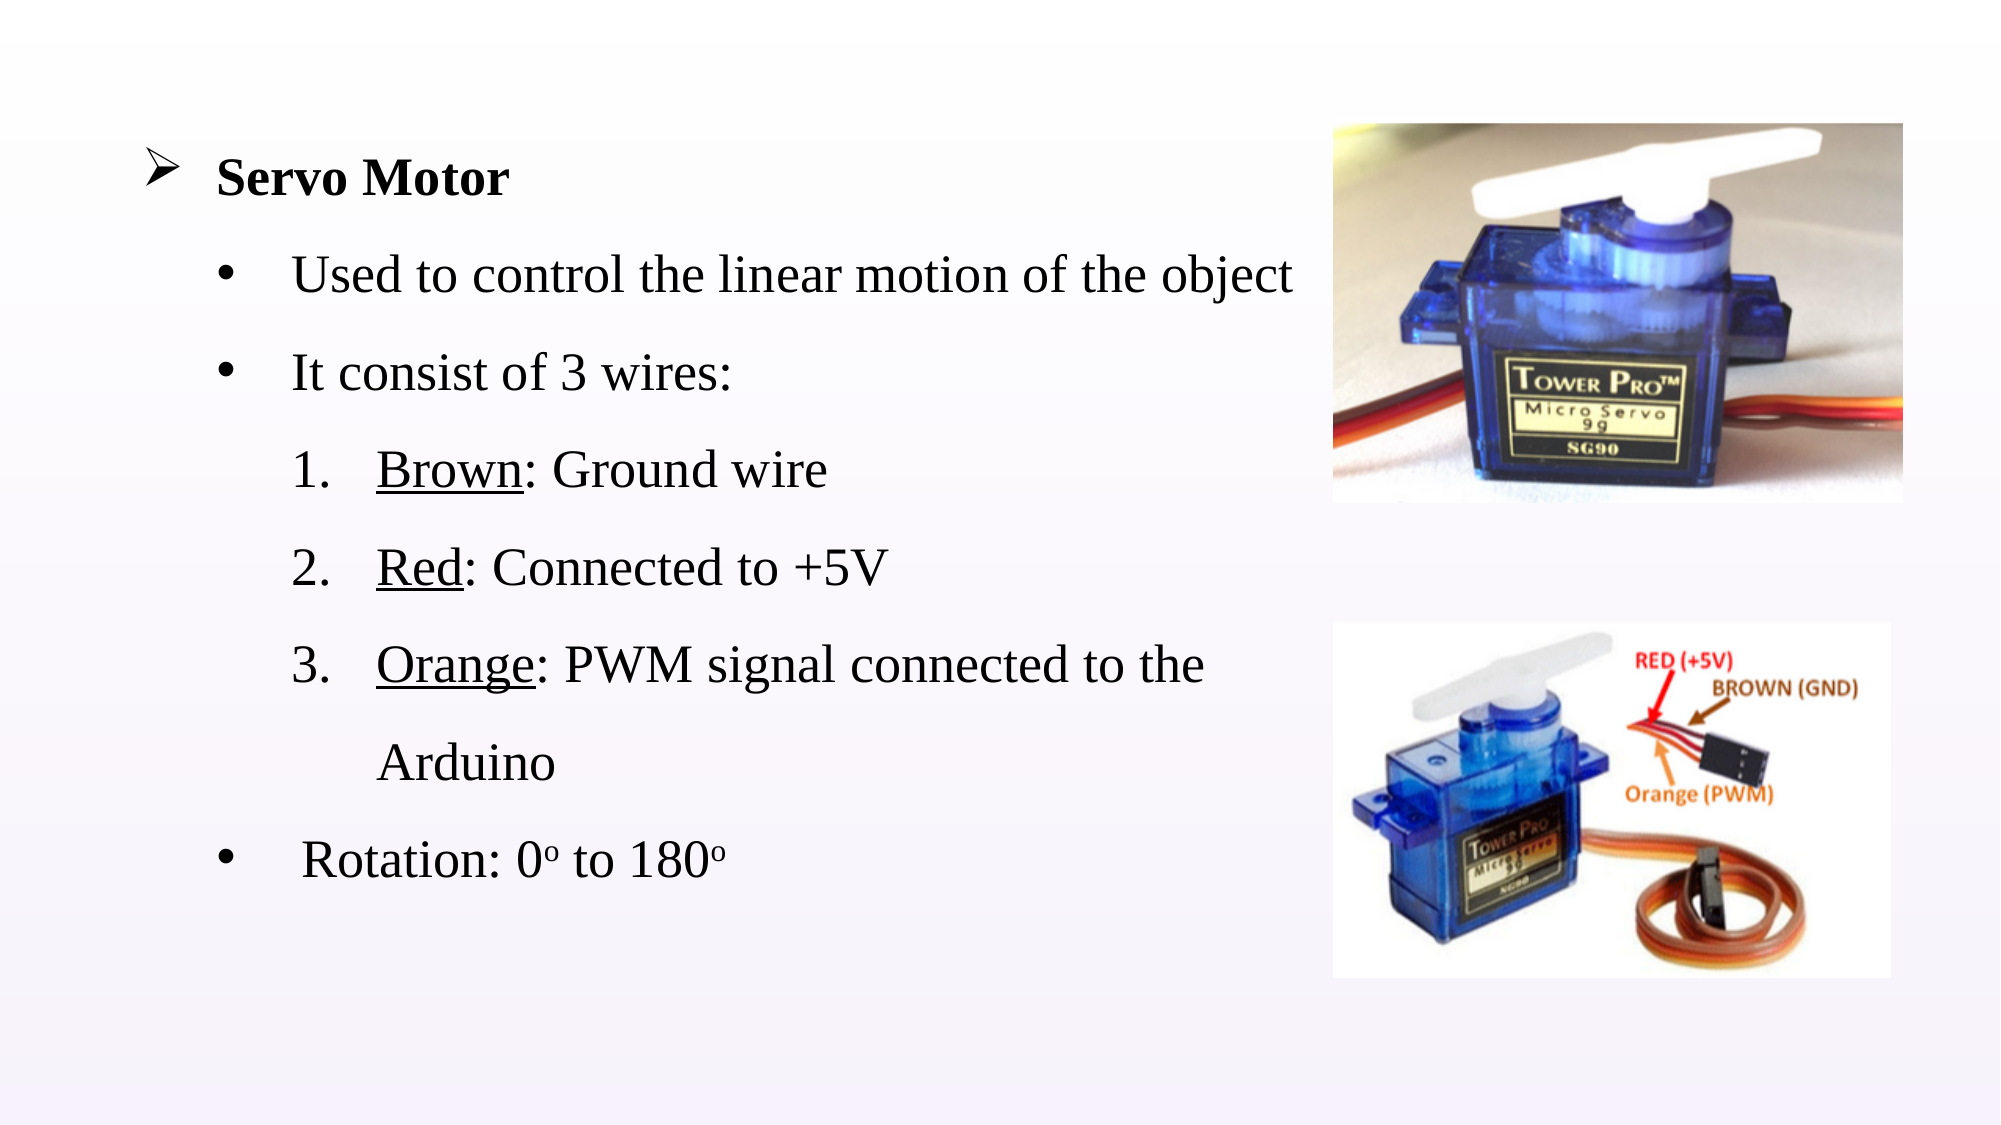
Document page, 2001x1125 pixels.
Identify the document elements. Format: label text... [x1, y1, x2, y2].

picture [1333, 119, 1903, 503]
picture [1333, 622, 1891, 978]
text_box Servo Motor Used to control the linear motion of the object It consist of 3 wires: Brown: Ground wire Red: Connected to +5V Orange: PWM signal connected to the Arduino Rotation: 0o to 180o [126, 101, 1334, 896]
